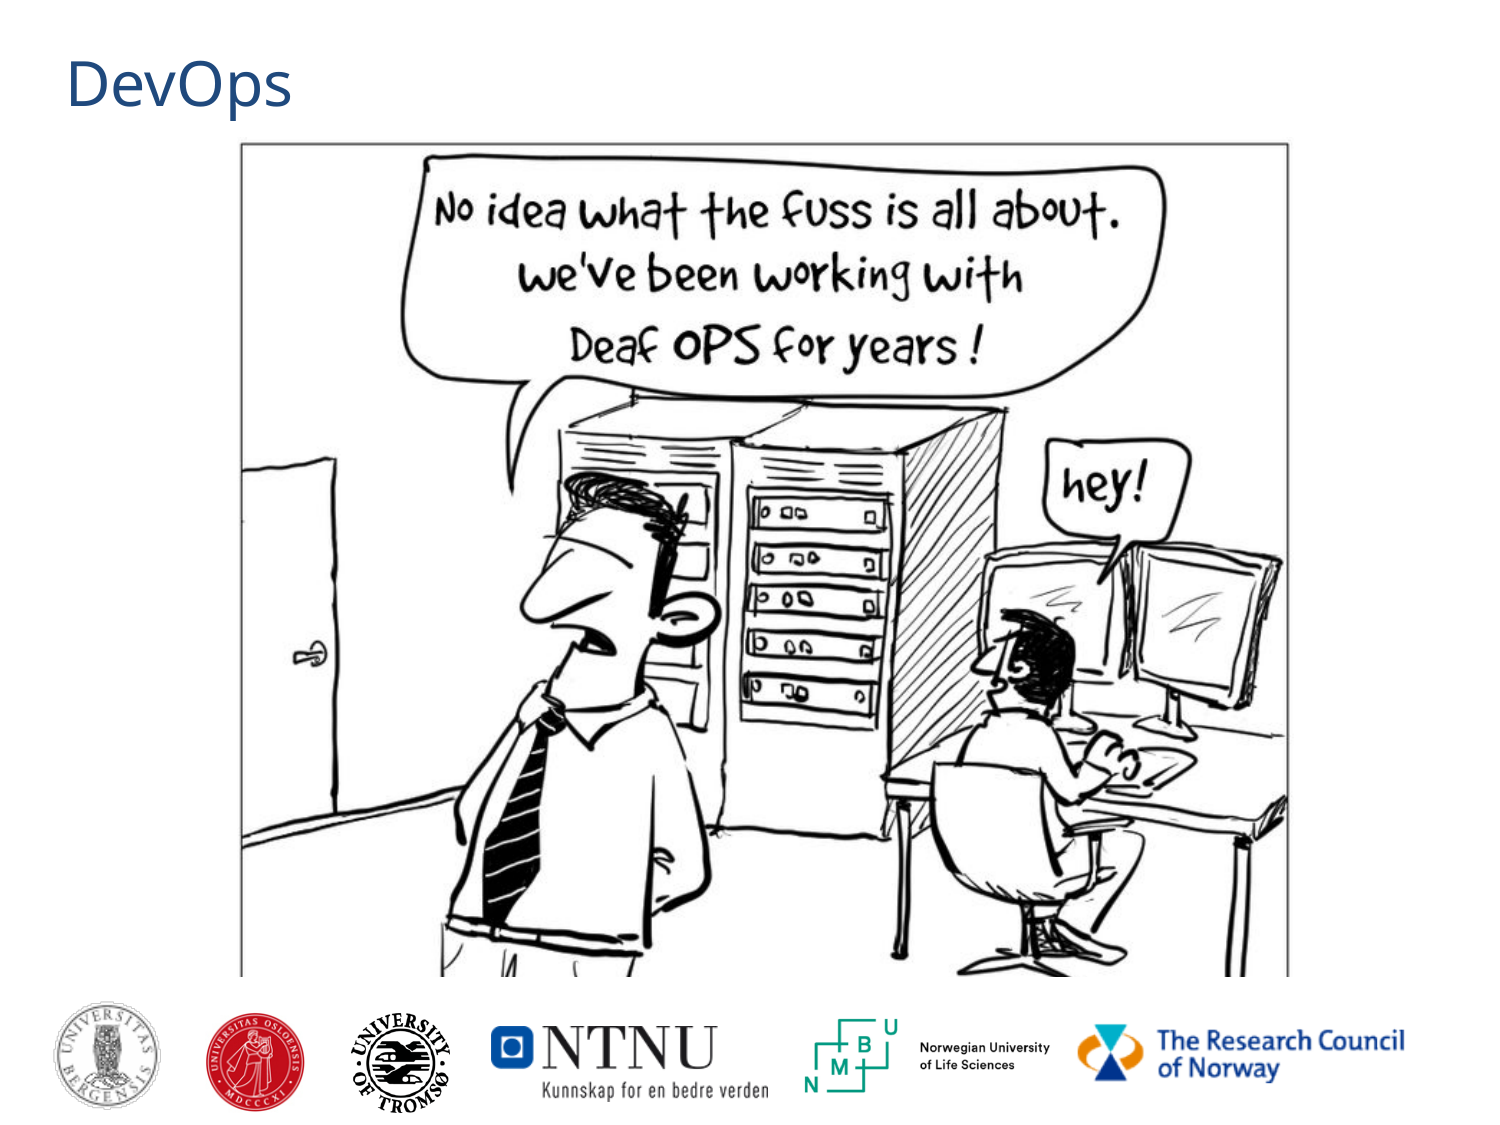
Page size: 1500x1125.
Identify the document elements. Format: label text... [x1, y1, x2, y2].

picture [801, 1015, 1052, 1096]
picture [51, 999, 164, 1113]
picture [205, 1010, 306, 1113]
picture [237, 137, 1294, 978]
picture [491, 1026, 768, 1102]
picture [351, 1013, 450, 1113]
picture [1076, 1010, 1464, 1100]
title DevOps [50, 12, 1063, 150]
